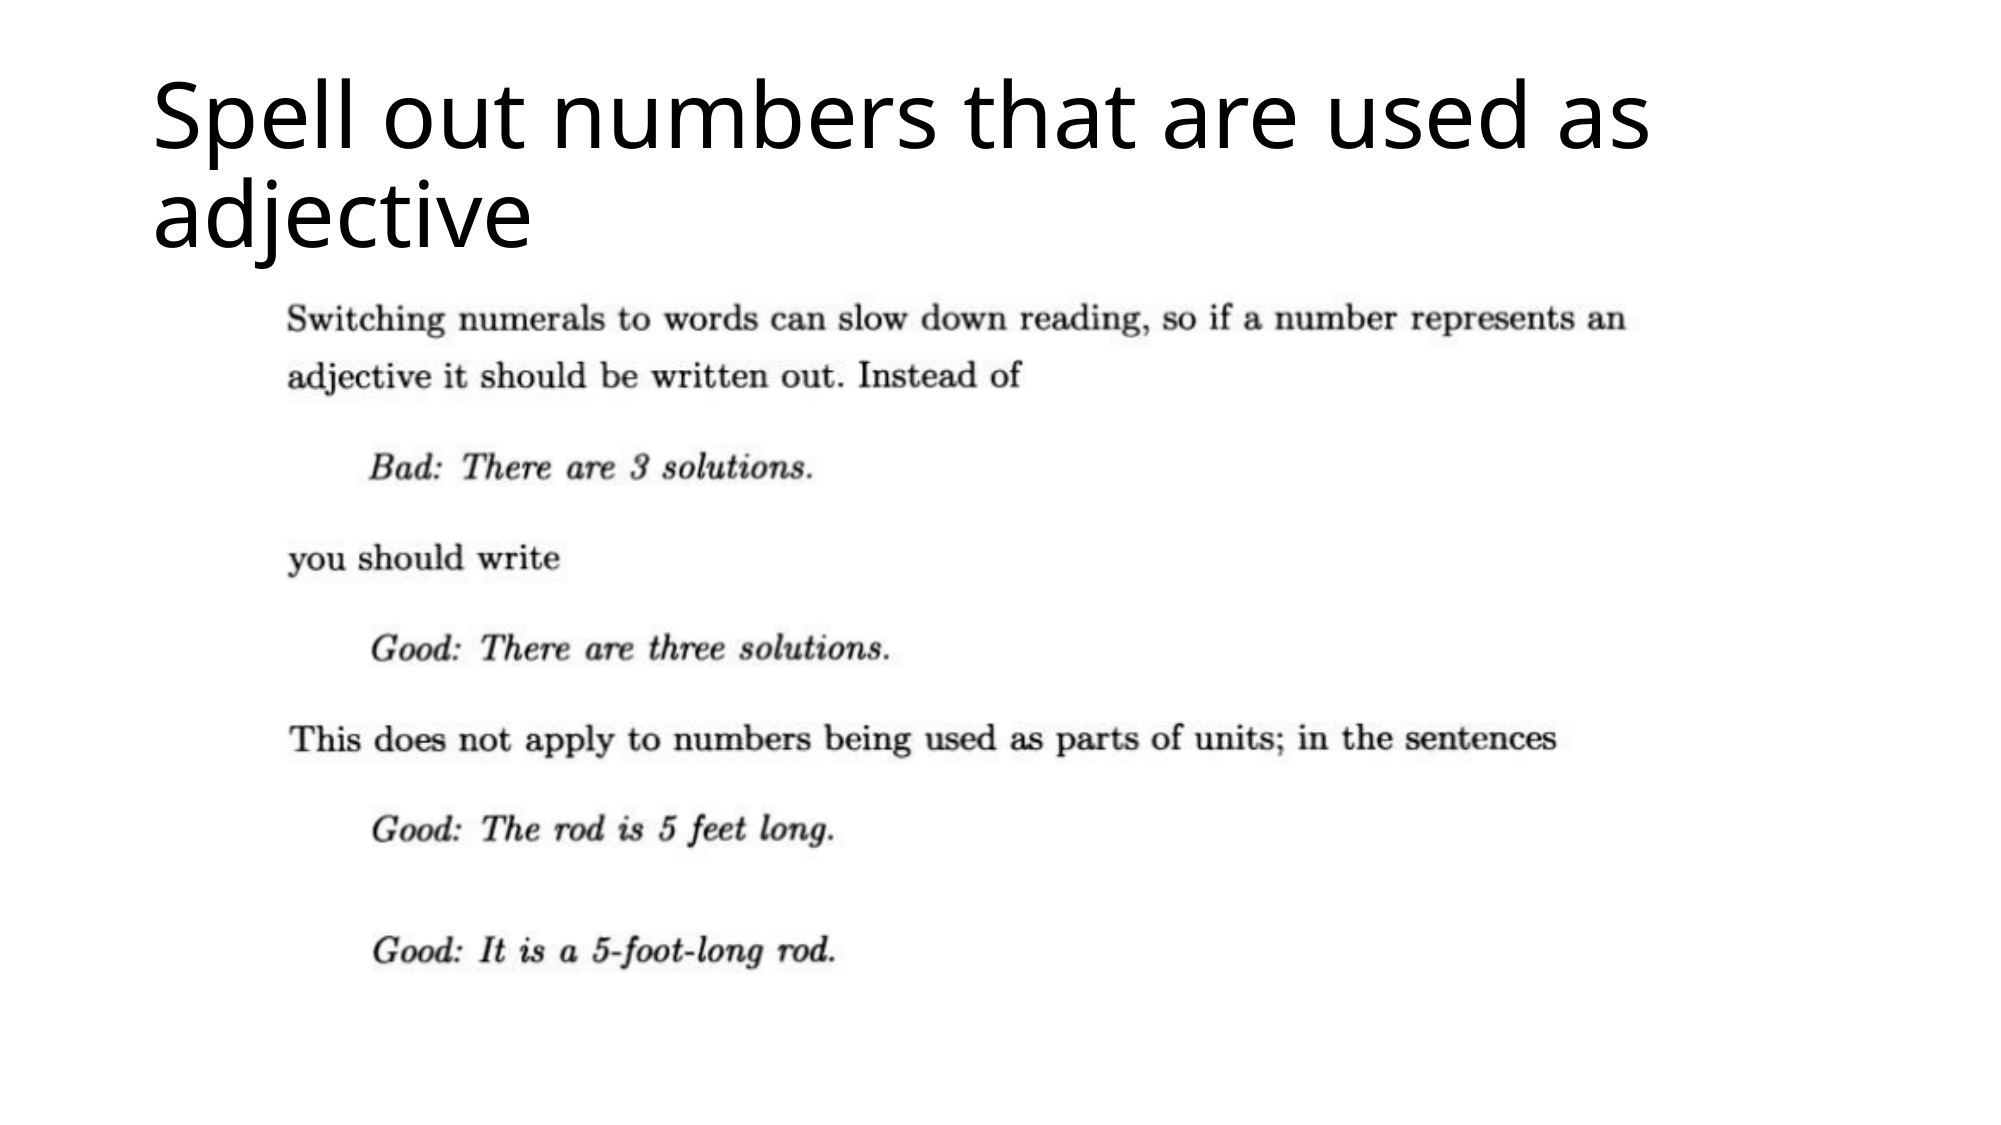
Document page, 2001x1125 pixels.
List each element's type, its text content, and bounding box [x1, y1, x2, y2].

picture [263, 292, 1646, 992]
title Spell out numbers that are used as adjective [137, 59, 1863, 278]
